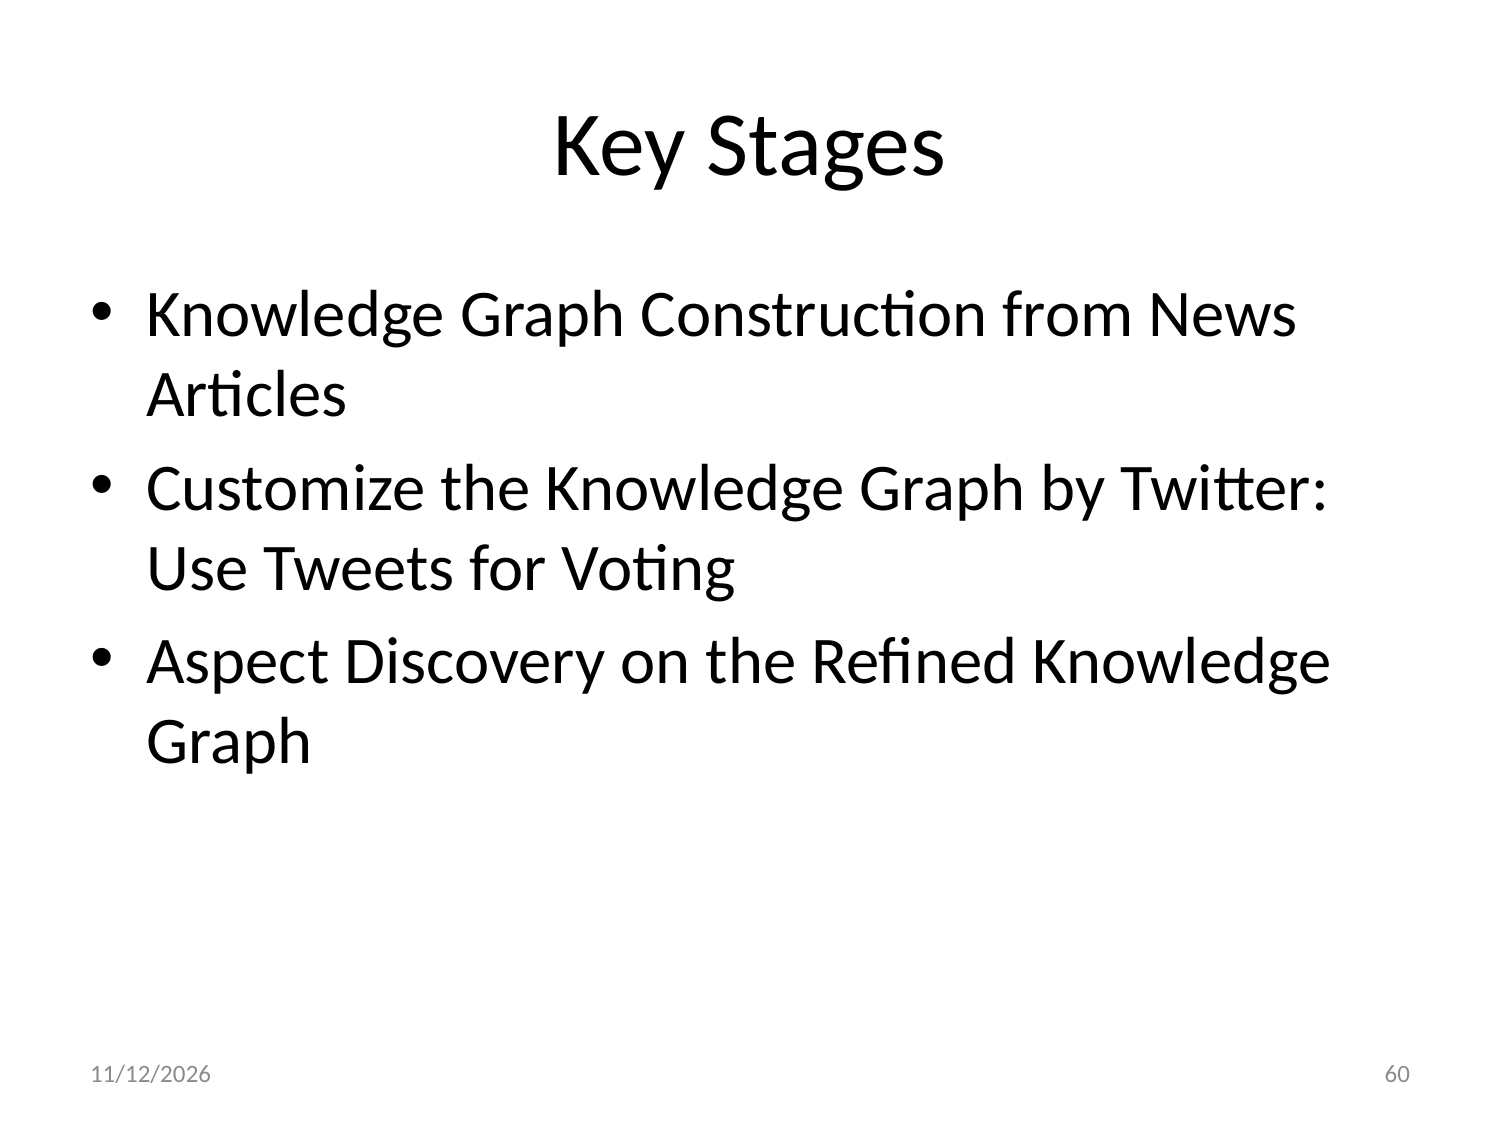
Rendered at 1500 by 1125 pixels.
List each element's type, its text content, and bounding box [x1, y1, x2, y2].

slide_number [75, 1042, 425, 1103]
slide_number 60 [1074, 1042, 1425, 1103]
list Knowledge Graph Construction from News Articles Customize the Knowledge Graph by Twitter: Use Tweets for Voting Aspect Discovery on the Refined Knowledge Graph [75, 262, 1425, 1005]
title Key Stages [75, 45, 1425, 233]
